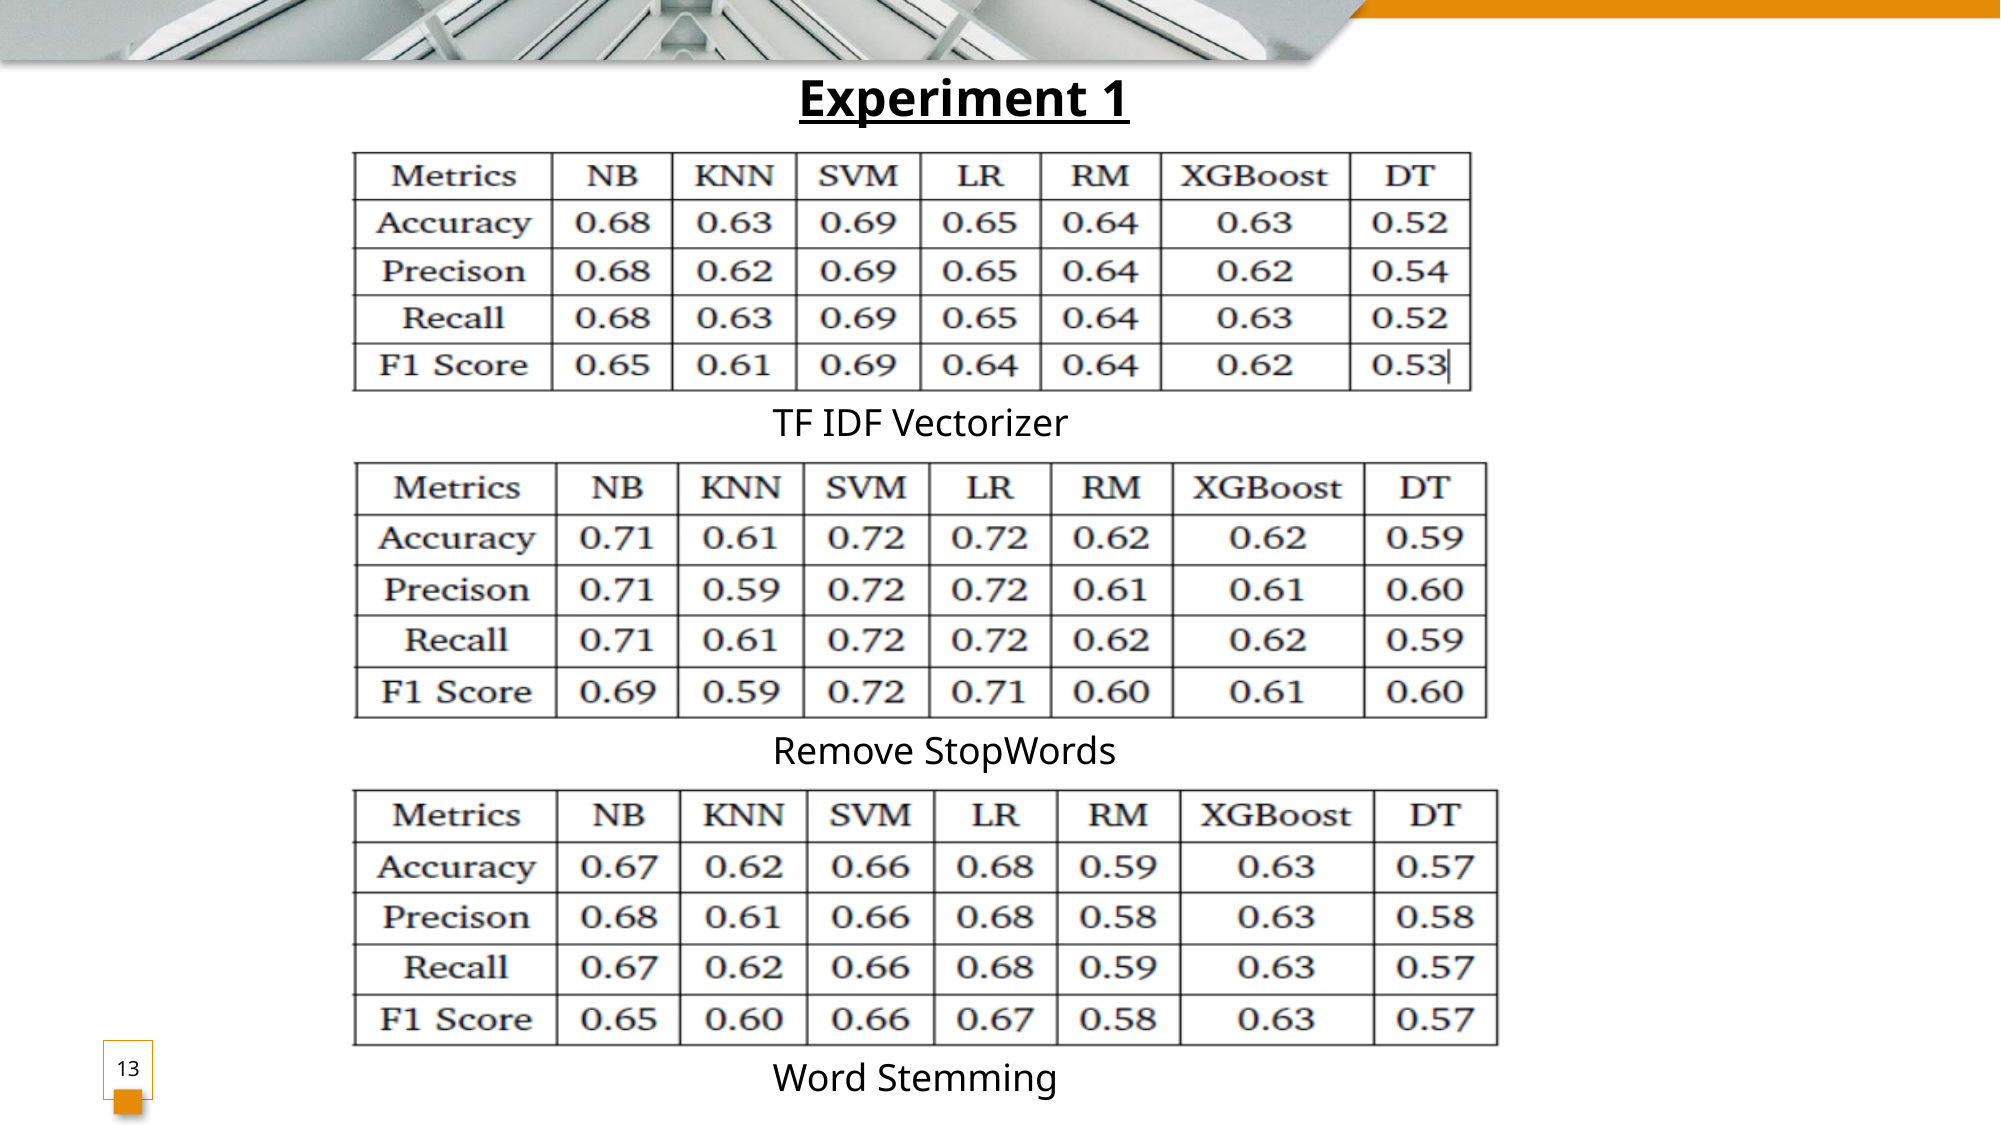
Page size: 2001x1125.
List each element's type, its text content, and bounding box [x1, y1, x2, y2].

picture [349, 451, 1495, 730]
text_box Word Stemming [757, 1062, 1286, 1107]
text_box Remove StopWords [757, 738, 1286, 775]
text_box [113, 1089, 143, 1115]
picture [0, 0, 1367, 61]
slide_number 13 [103, 1040, 153, 1100]
text_box Experiment 1 [372, 58, 1557, 134]
text_box TF IDF Vectorizer [757, 409, 1286, 446]
picture [349, 780, 1511, 1054]
picture [341, 144, 1487, 401]
